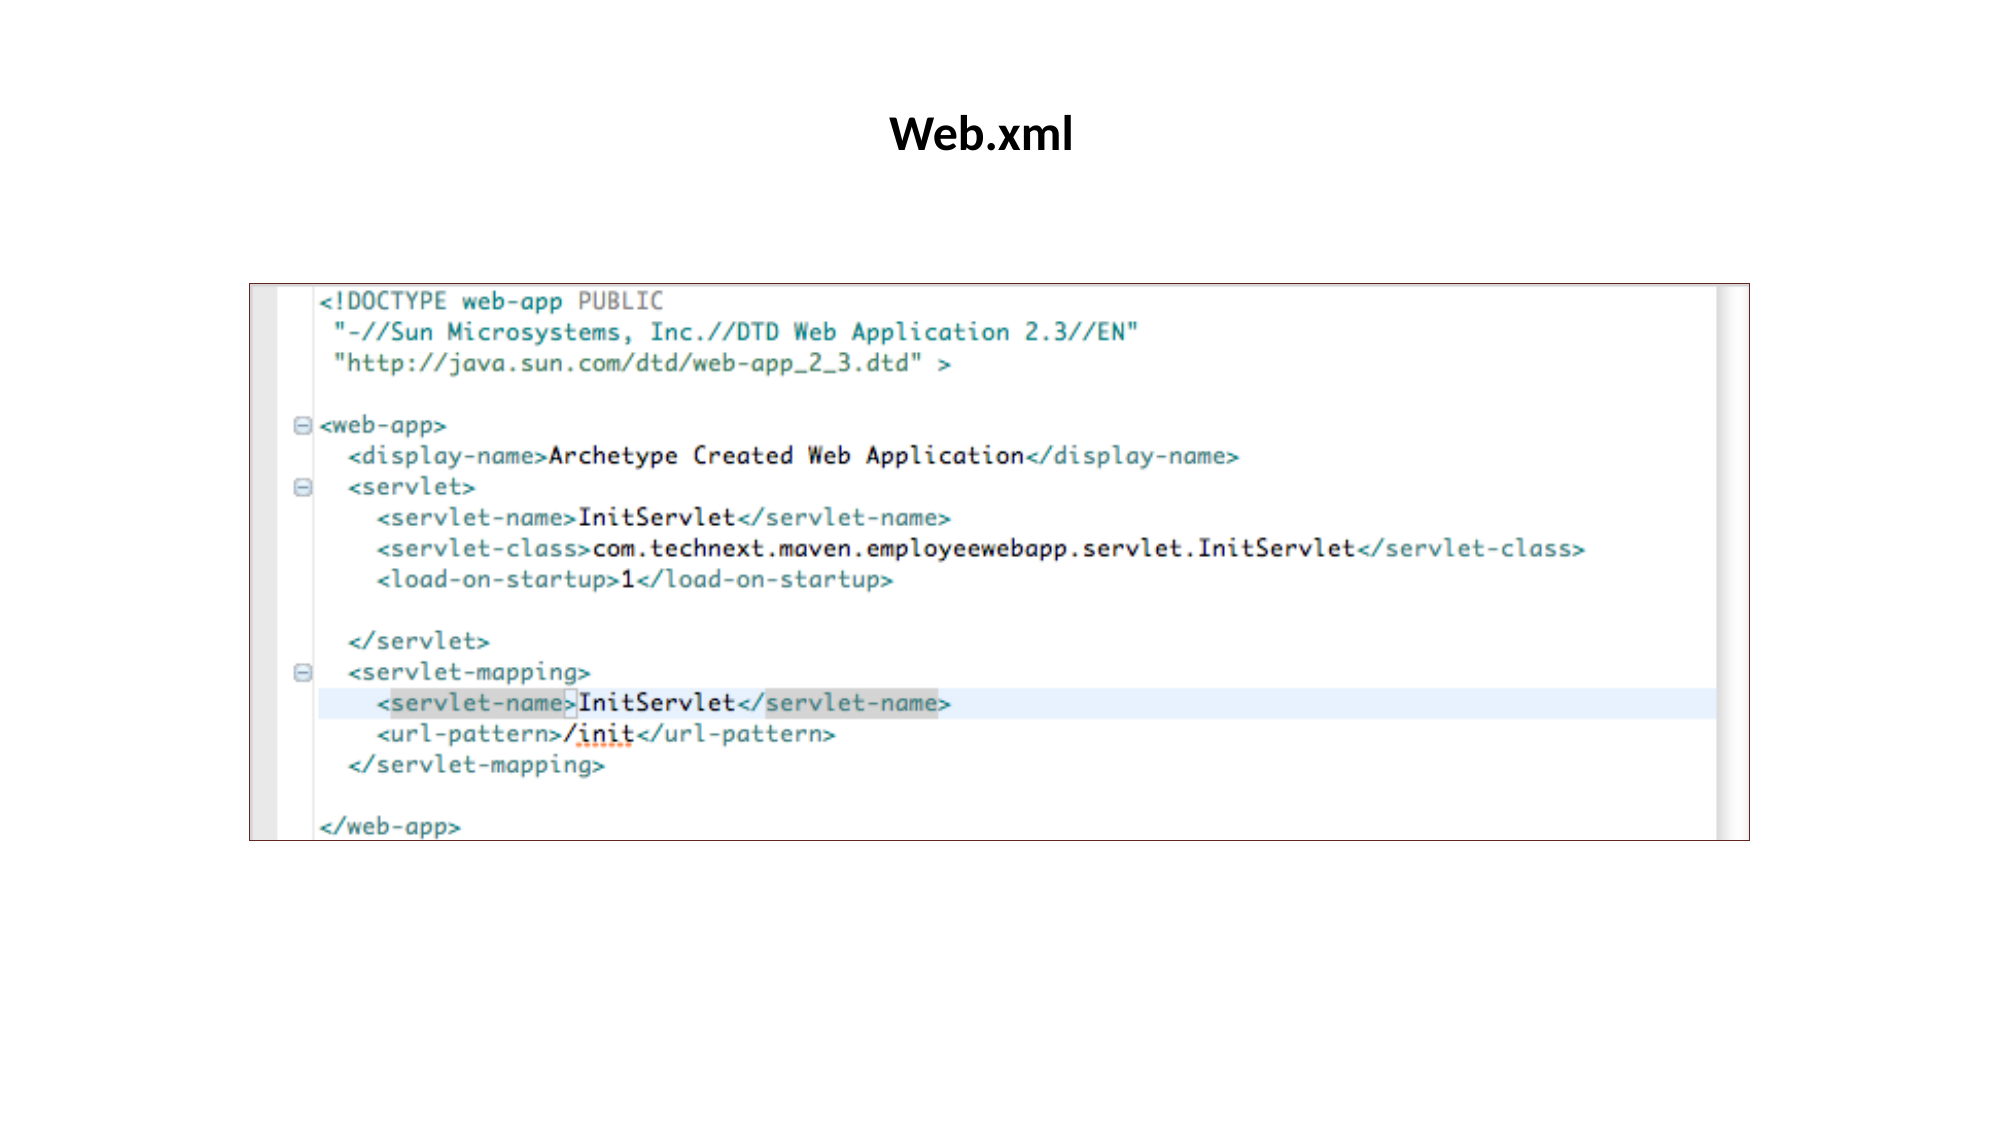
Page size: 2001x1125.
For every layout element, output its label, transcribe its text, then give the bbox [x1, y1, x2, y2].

picture [249, 283, 1750, 841]
text_box Web.xml [738, 93, 1225, 169]
